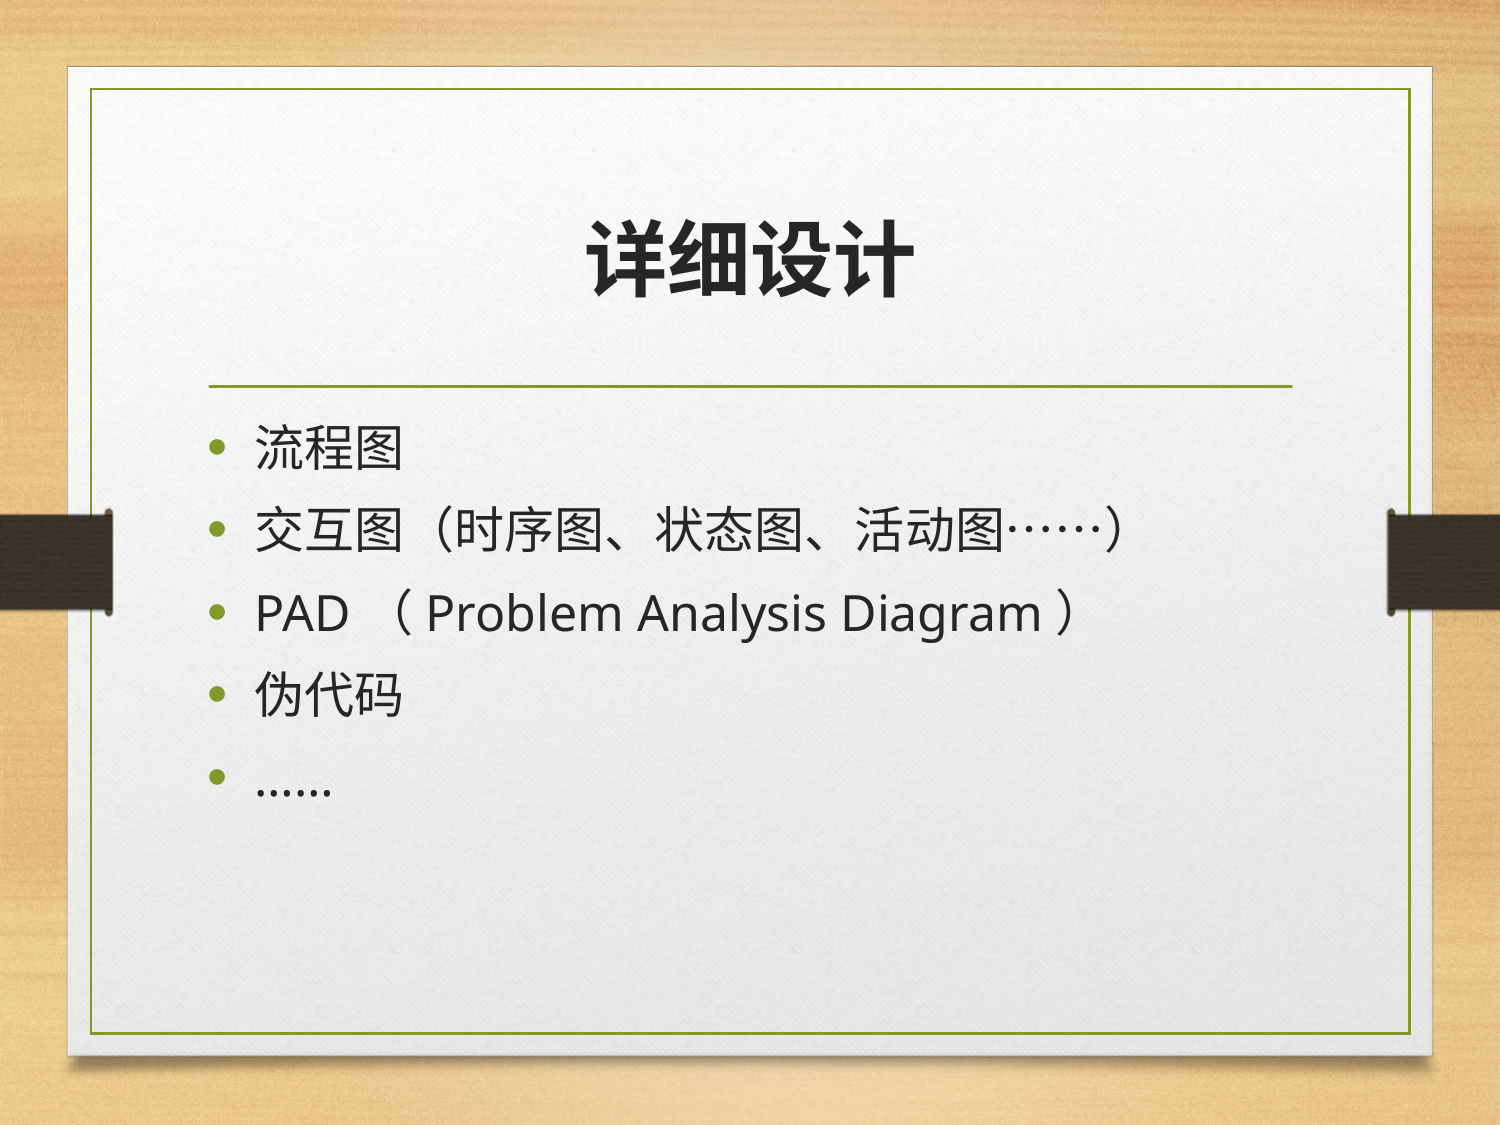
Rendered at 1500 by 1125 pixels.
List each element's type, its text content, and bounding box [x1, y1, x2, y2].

picture [0, 0, 1500, 1125]
title 详细设计 [192, 150, 1309, 364]
list 流程图 交互图（时序图、状态图、活动图……） PAD（Problem Analysis Diagram） 伪代码 …… [192, 408, 1309, 974]
